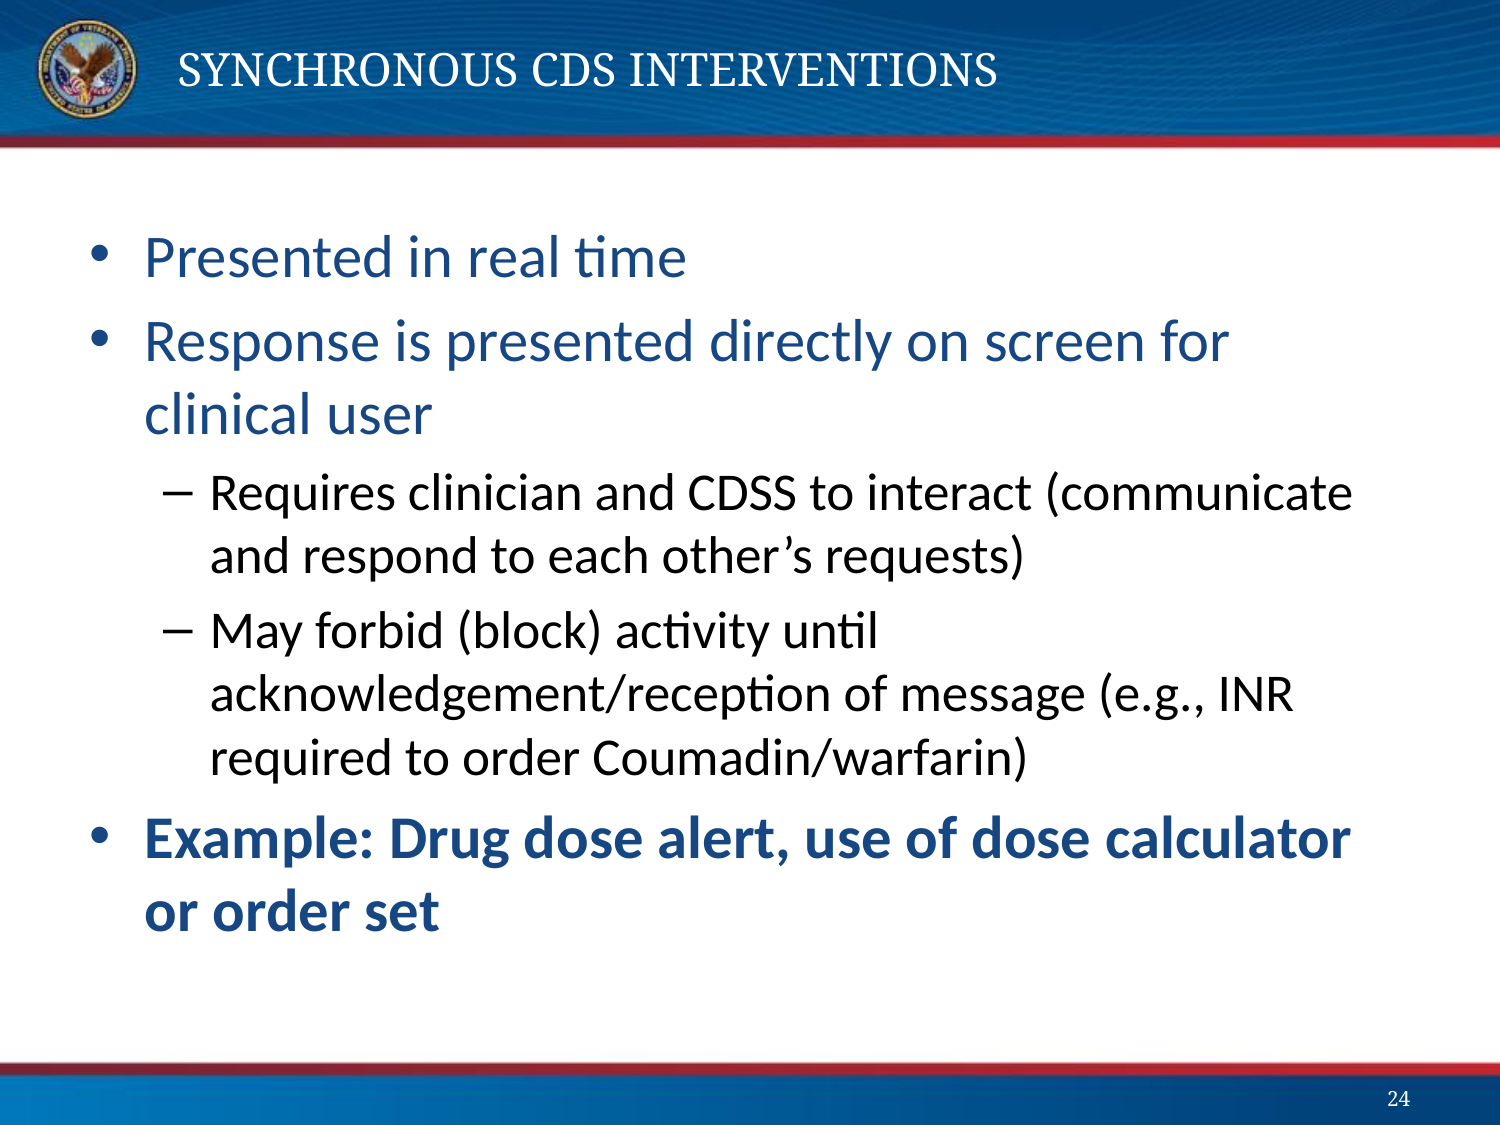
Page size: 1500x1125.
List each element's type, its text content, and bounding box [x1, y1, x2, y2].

slide_number 24 [1074, 1074, 1425, 1125]
list Presented in real time Response is presented directly on screen for clinical user Requires clinician and CDSS to interact (communicate and respond to each other’s requests) May forbid (block) activity until acknowledgement/reception of message (e.g., INR required to order Coumadin/warfarin) Example: Drug dose alert, use of dose calculator or order set [75, 208, 1425, 952]
title Synchronous CDS Interventions [162, 12, 1425, 124]
picture [0, 0, 1500, 1125]
